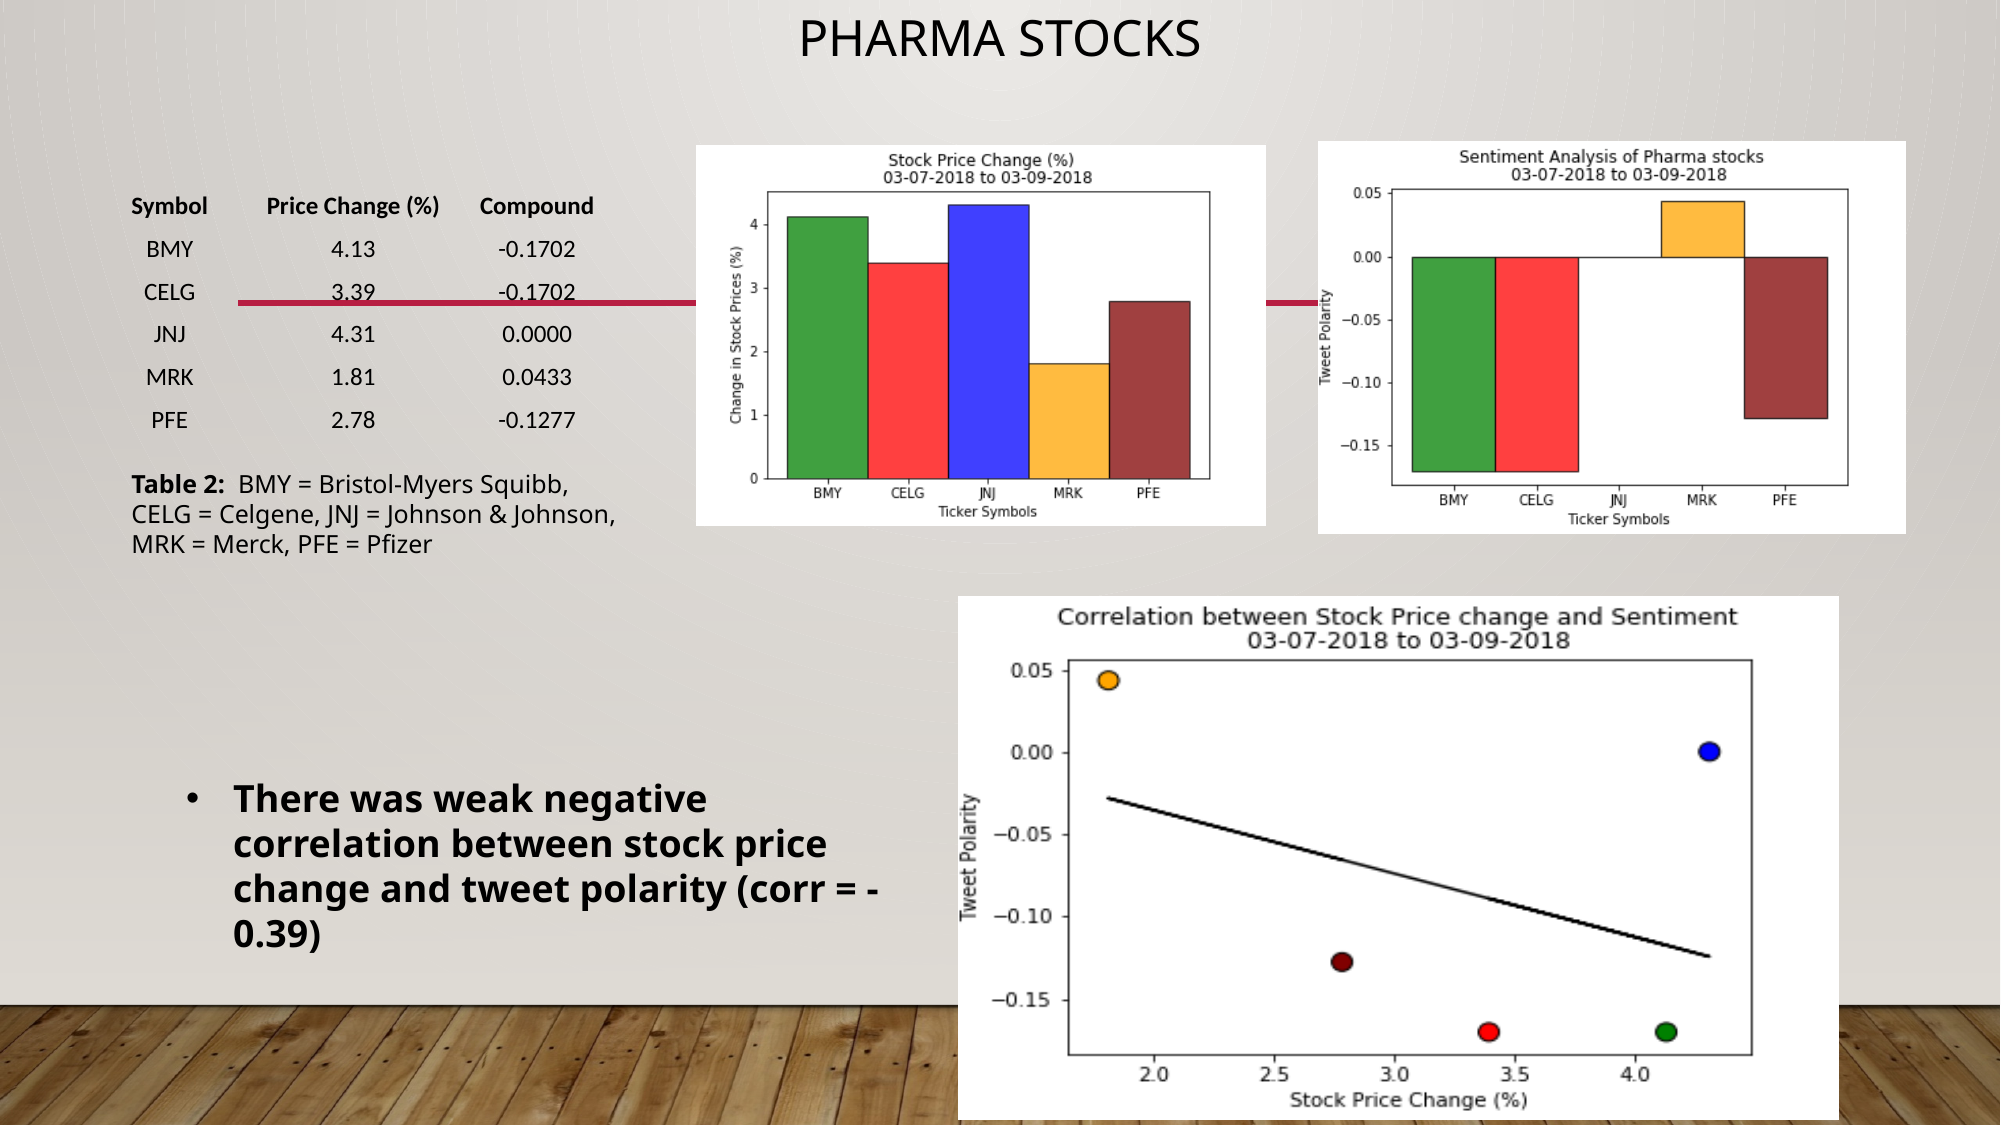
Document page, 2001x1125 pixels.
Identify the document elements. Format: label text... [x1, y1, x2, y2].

text_box Table 2: BMY = Bristol-Myers Squibb, CELG = Celgene, JNJ = Johnson & Johnson, MRK = Merck, PFE = Pfizer [116, 461, 639, 567]
table_header Compound [445, 142, 629, 221]
picture [1318, 141, 1907, 534]
title Pharma Stocks [137, 5, 1863, 112]
table_header Symbol [78, 142, 262, 221]
table_cell PFE [78, 392, 262, 435]
picture [695, 145, 1267, 526]
table_cell BMY [78, 221, 262, 264]
table_cell MRK [78, 349, 262, 392]
text_box There was weak negative correlation between stock price change and tweet polarity (corr = -0.39) [171, 767, 922, 1008]
table_cell CELG [78, 264, 262, 306]
table_cell -0.1702 [445, 221, 629, 264]
table_cell 0.0433 [445, 349, 629, 392]
table_cell 4.13 [262, 221, 445, 264]
table_cell 3.39 [262, 264, 445, 306]
table_cell 2.78 [262, 392, 445, 435]
table_cell 1.81 [262, 349, 445, 392]
table_cell 0.0000 [445, 306, 629, 349]
table_header Price Change (%) [262, 142, 445, 221]
table_cell 4.31 [262, 306, 445, 349]
picture [0, 596, 2000, 1125]
table_cell -0.1702 [445, 264, 629, 306]
table_cell JNJ [78, 306, 262, 349]
table_cell -0.1277 [445, 392, 629, 435]
